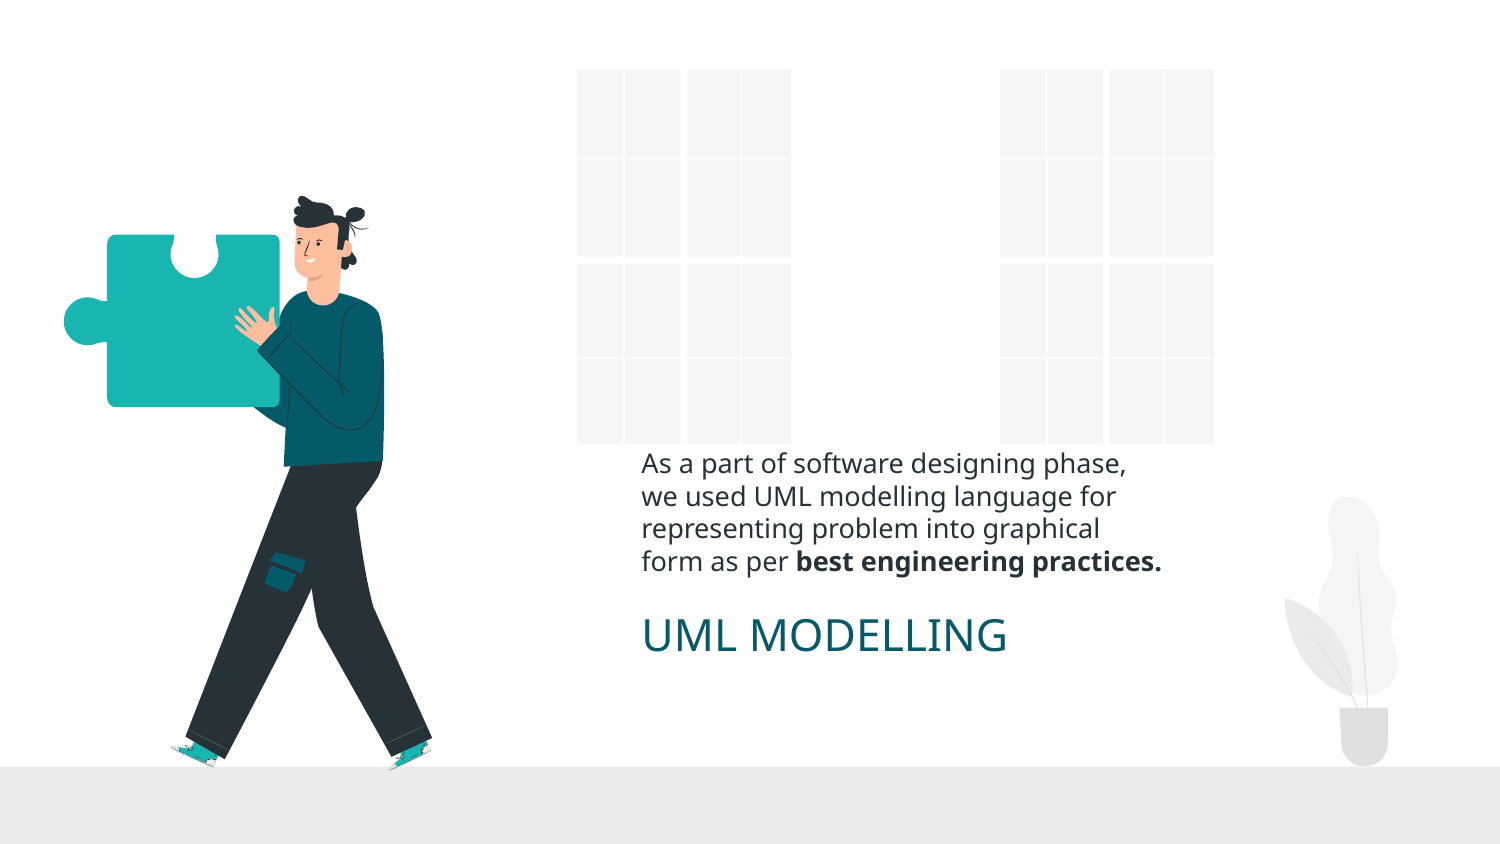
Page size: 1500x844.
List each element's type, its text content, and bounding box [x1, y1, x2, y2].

title UML MODELLING [625, 592, 1182, 676]
list As a part of software designing phase, we used UML modelling language for representing problem into graphical form as per best engineering practices. [625, 401, 1182, 592]
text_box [63, 195, 433, 772]
